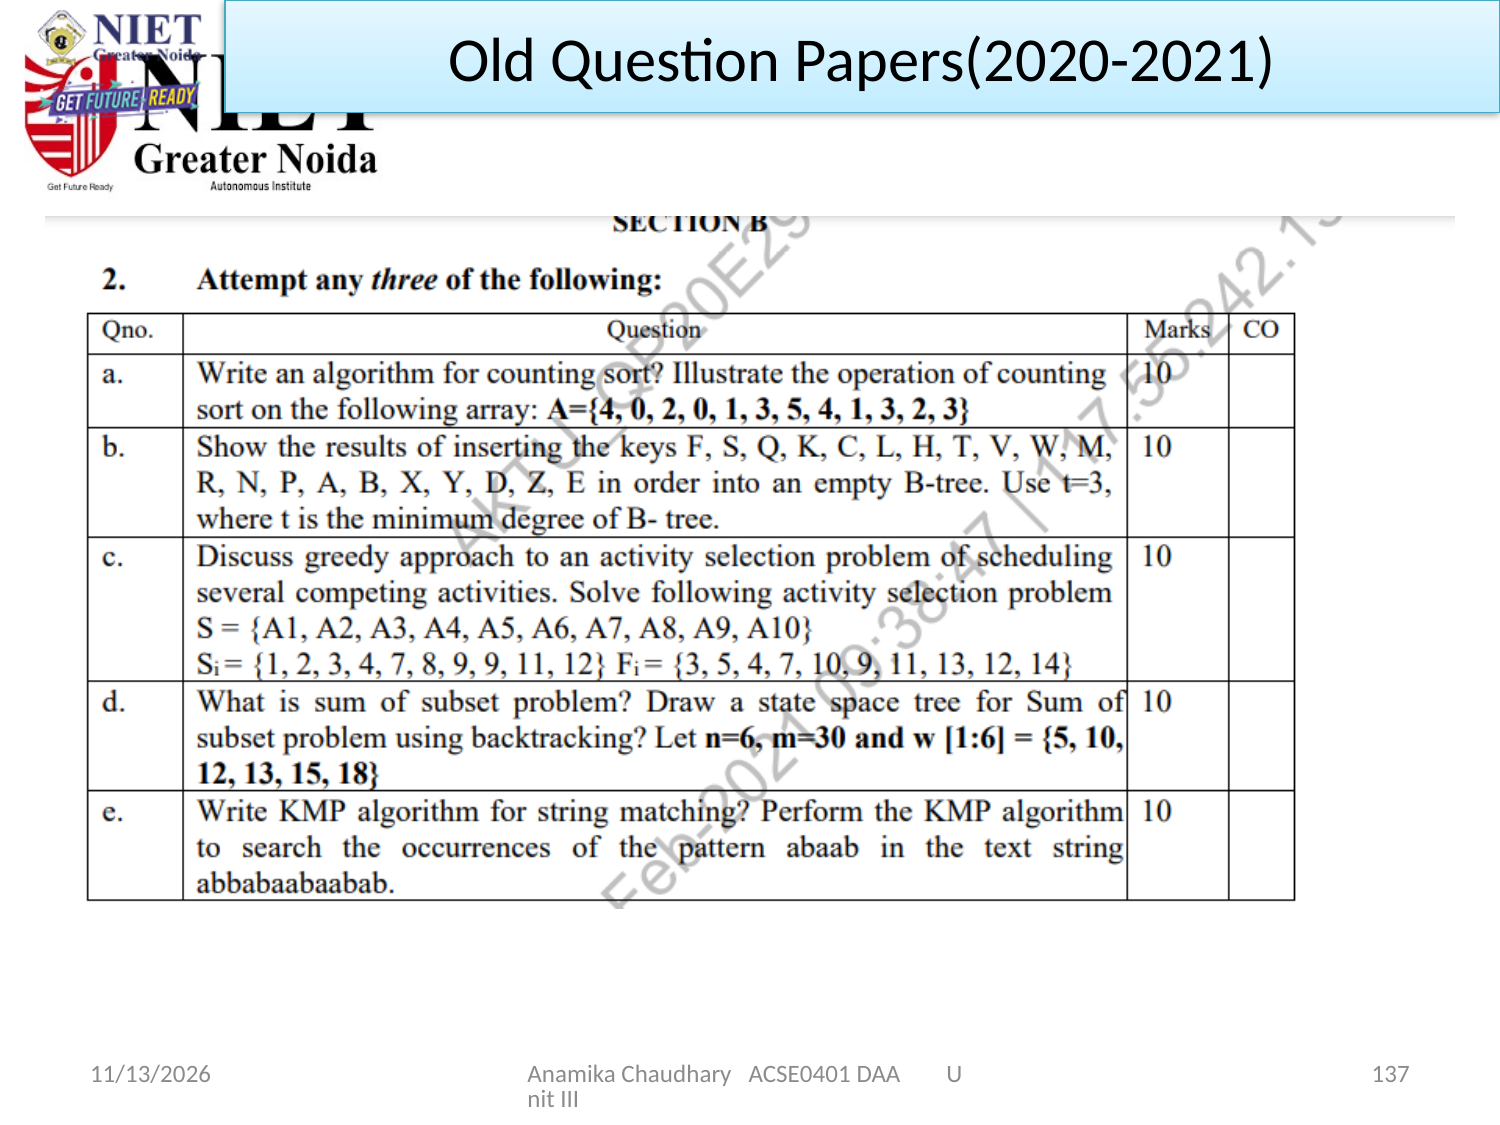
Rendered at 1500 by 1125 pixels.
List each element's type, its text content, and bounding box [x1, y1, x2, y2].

text_box Old Question Papers(2020-2021) [238, 0, 1500, 113]
slide_number 137 [1074, 1042, 1425, 1103]
footer Anamika Chaudhary ACSE0401 DAA Unit III [512, 1042, 988, 1103]
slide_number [75, 1042, 425, 1103]
picture [0, 0, 1456, 909]
